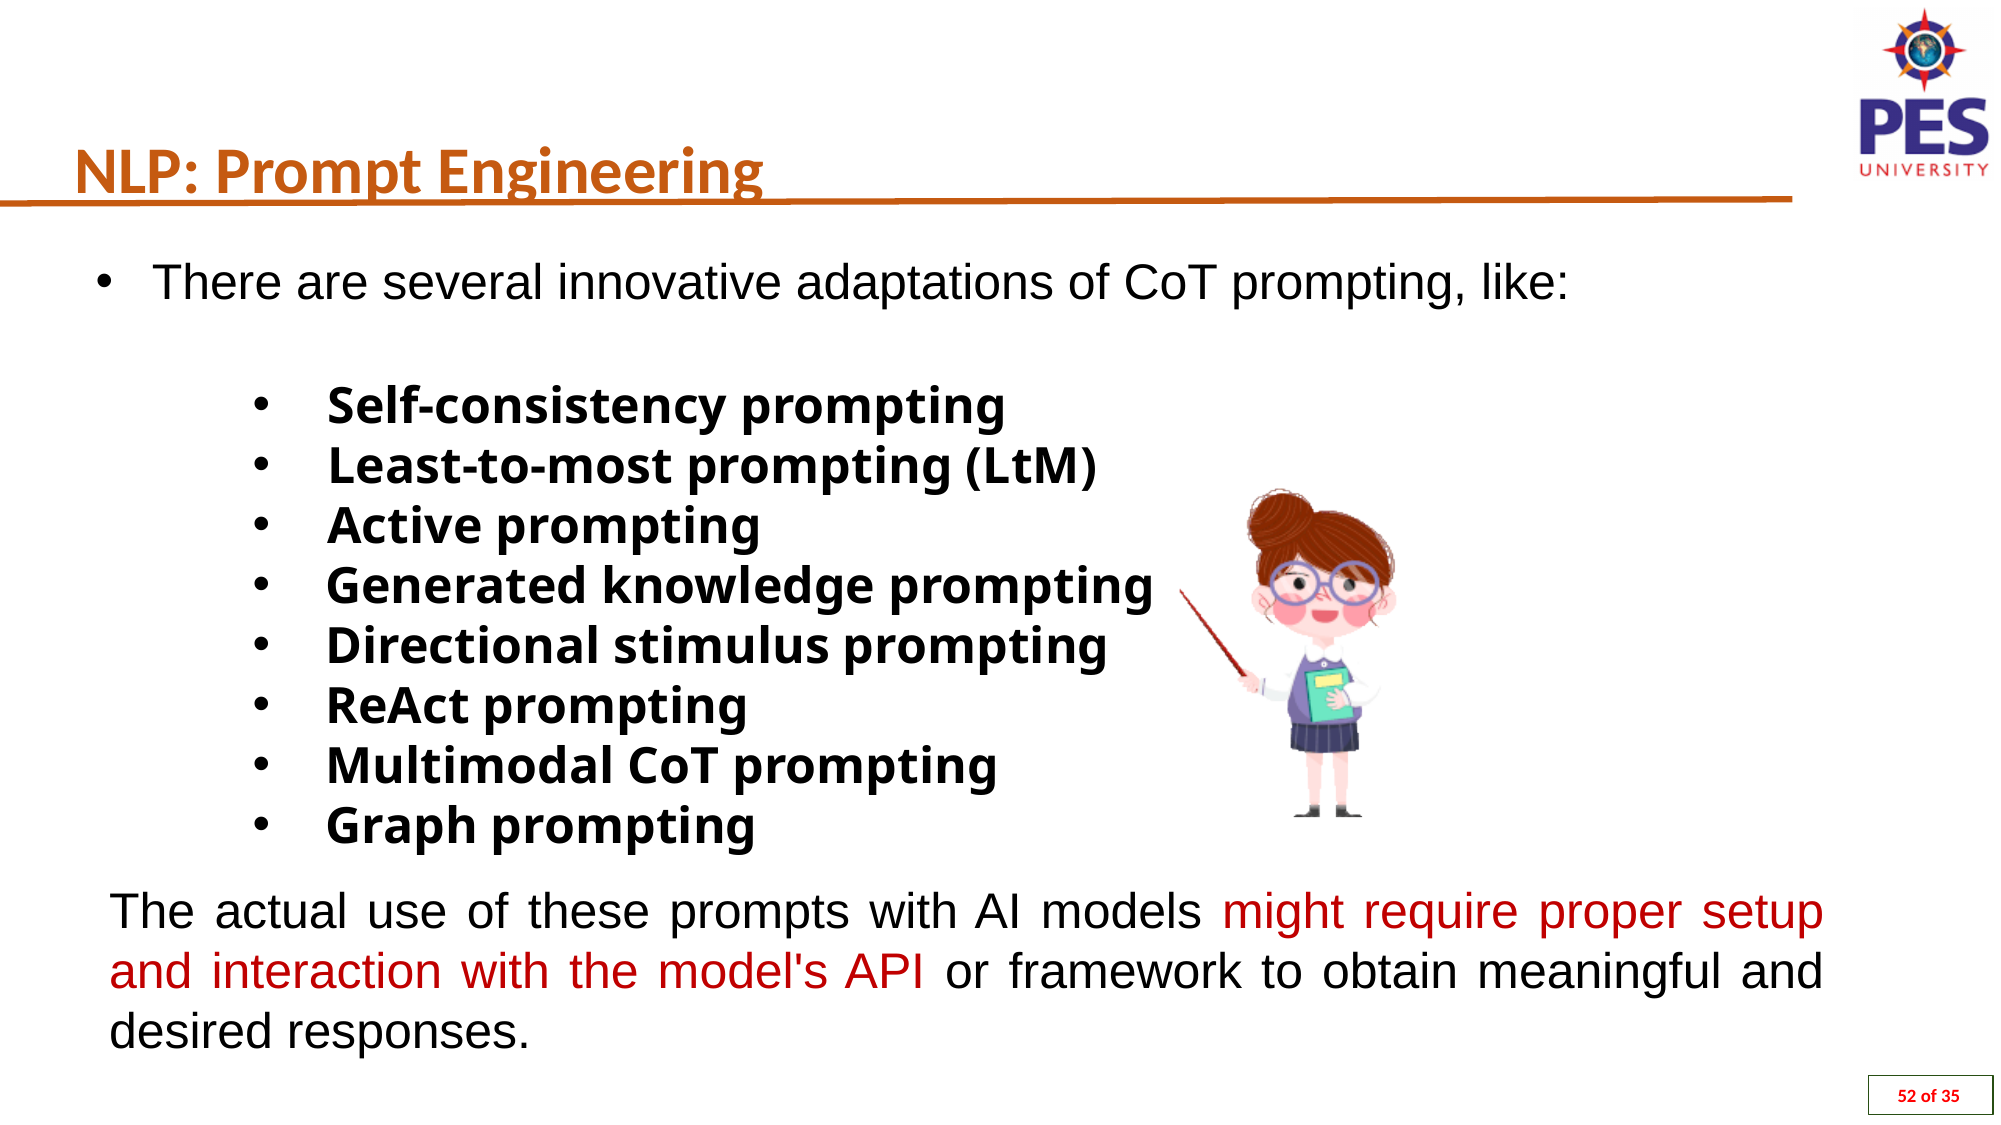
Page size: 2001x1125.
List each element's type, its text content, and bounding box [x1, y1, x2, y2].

picture [1853, 7, 1994, 181]
text_box Self-consistency prompting Least-to-most prompting (LtM) Active prompting Generated knowledge prompting Directional stimulus prompting ReAct prompting Multimodal CoT prompting Graph prompting [237, 365, 1554, 870]
picture [1124, 462, 1525, 863]
text_box There are several innovative adaptations of CoT prompting, like: [80, 242, 1840, 318]
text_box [0, 198, 1793, 204]
text_box The actual use of these prompts with AI models might require proper setup and interaction with the model's API or framework to obtain meaningful and desired responses. [94, 870, 1840, 1066]
text_box NLP: Prompt Engineering [59, 119, 1923, 211]
